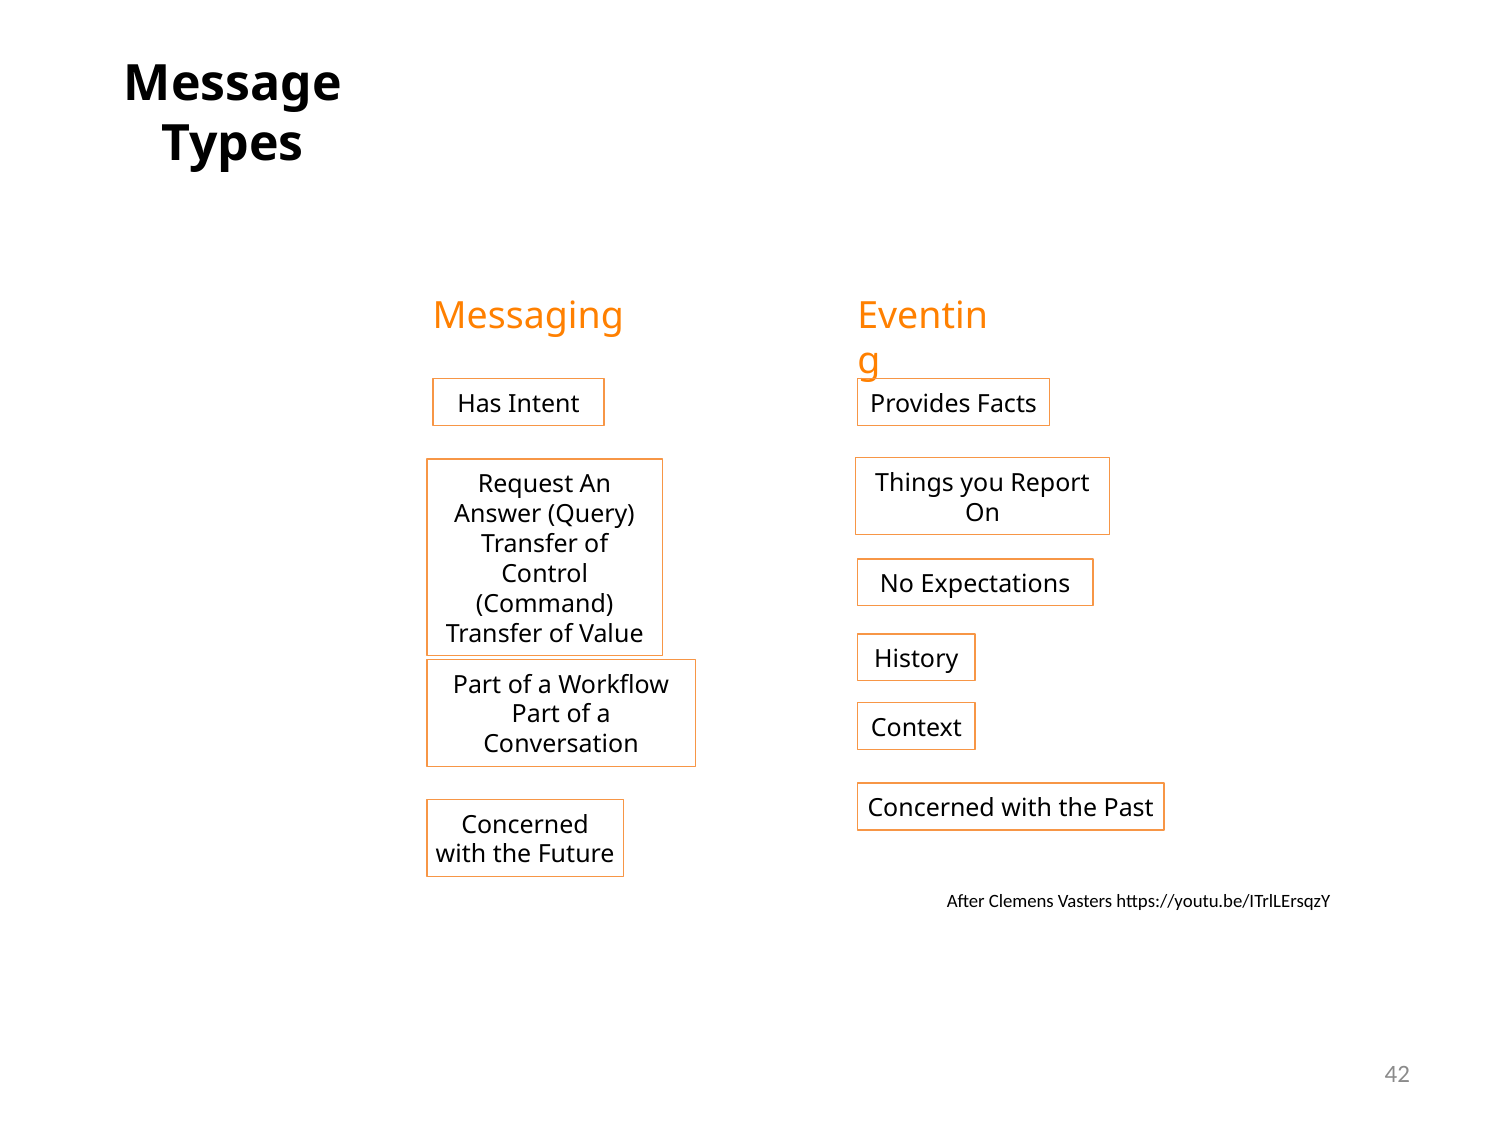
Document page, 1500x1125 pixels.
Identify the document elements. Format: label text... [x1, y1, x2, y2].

text_box Request An Answer (Query) Transfer of Control (Command) Transfer of Value [426, 458, 663, 656]
text_box Concerned with the Past [857, 783, 1165, 830]
text_box Provides Facts [857, 378, 1050, 426]
text_box History [857, 633, 976, 681]
text_box Message Types [32, 43, 433, 179]
text_box Part of a Workflow Part of a Conversation [426, 659, 696, 767]
text_box Context [857, 702, 976, 750]
text_box Messaging [432, 290, 654, 340]
text_box Eventing [857, 291, 1010, 340]
text_box No Expectations [857, 558, 1094, 606]
text_box Has Intent [432, 378, 605, 426]
text_box After Clemens Vasters https://youtu.be/ITrlLErsqzY [938, 880, 1350, 920]
text_box Things you Report On [855, 457, 1110, 535]
text_box Concerned with the Future [426, 799, 624, 877]
slide_number 42 [1074, 1042, 1425, 1103]
